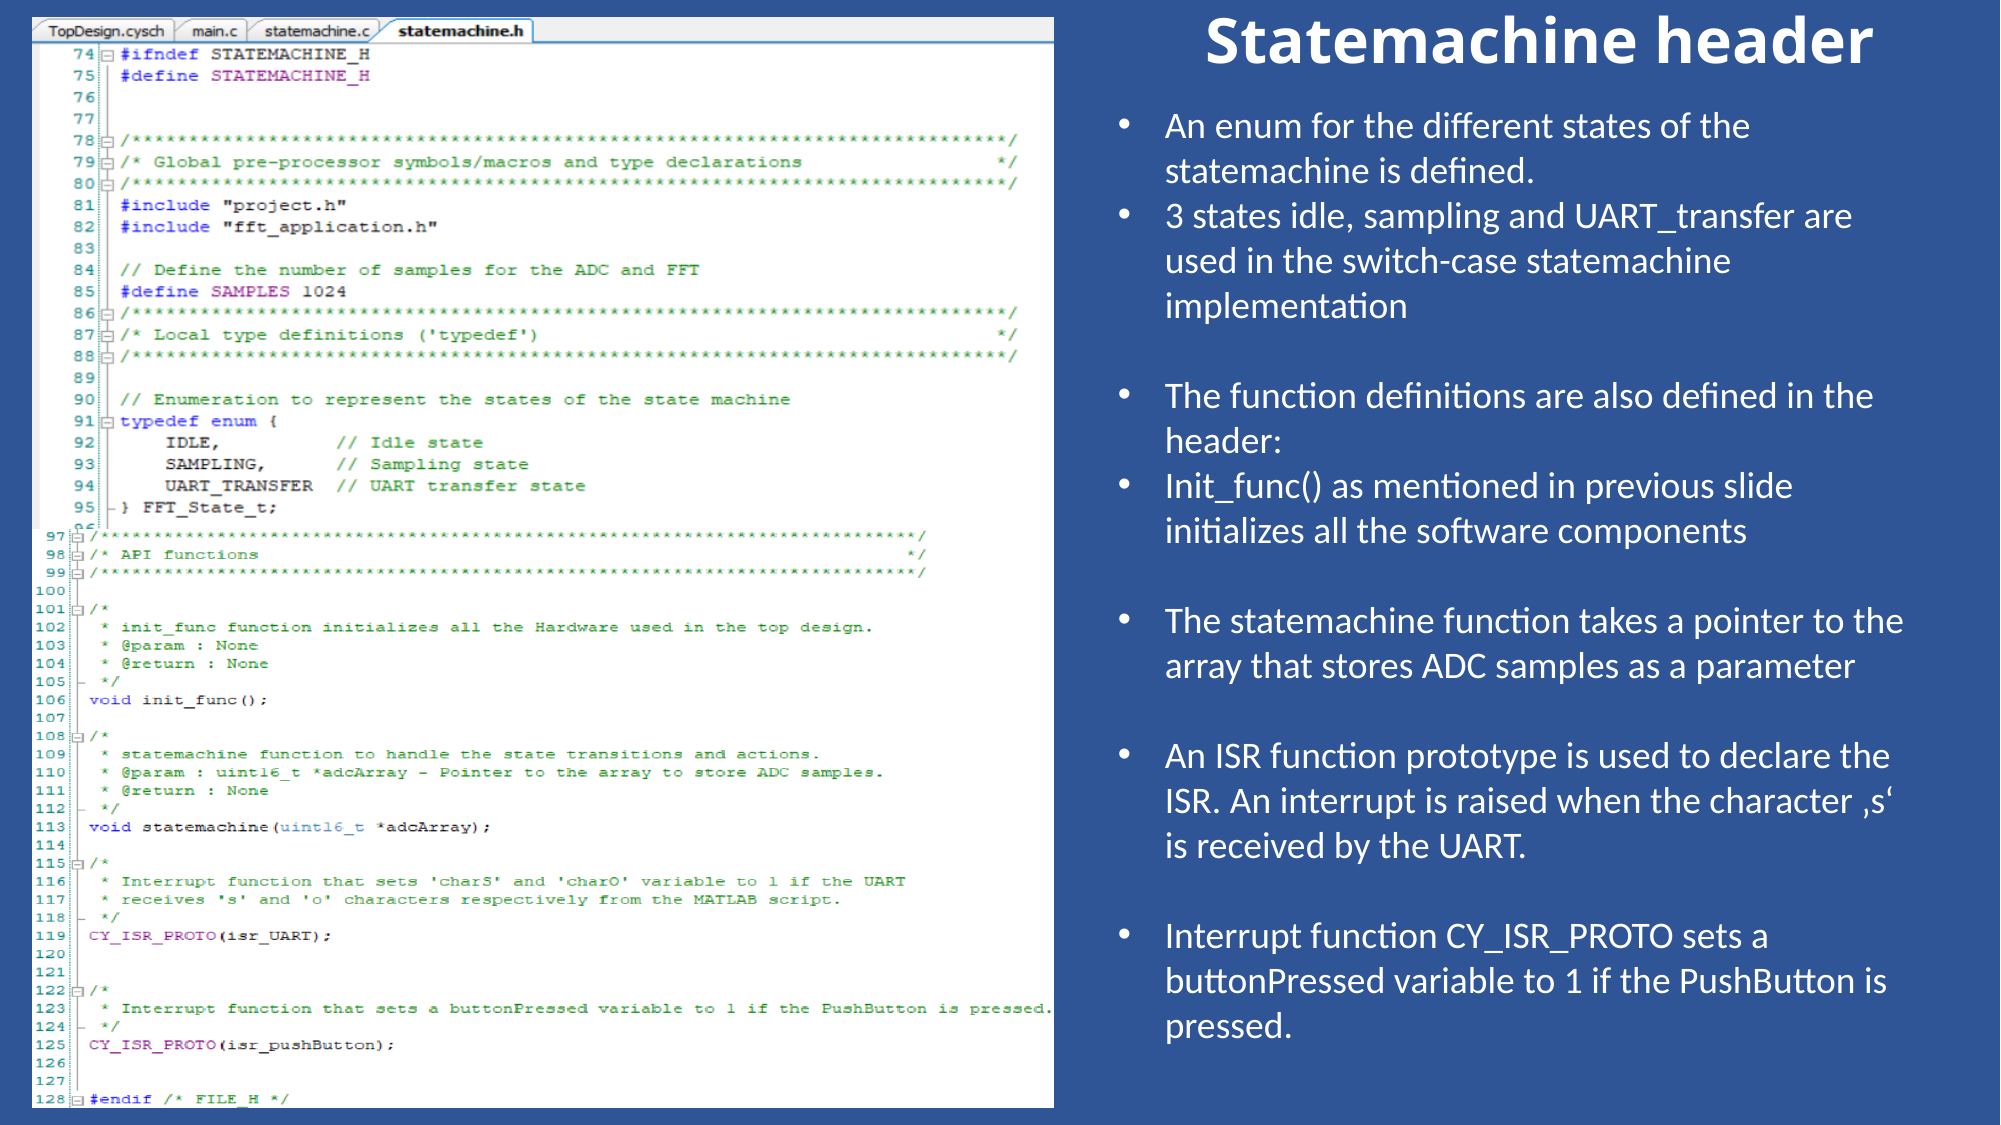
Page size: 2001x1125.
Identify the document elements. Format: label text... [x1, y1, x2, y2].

picture [32, 17, 1054, 1108]
text_box [0, 0, 1079, 1125]
text_box An enum for the different states of the statemachine is defined. 3 states idle, sampling and UART_transfer are used in the switch-case statemachine implementation The function definitions are also defined in the header: Init_func() as mentioned in previous slide initializes all the software components The statemachine function takes a pointer to the array that stores ADC samples as a parameter An ISR function prototype is used to declare the ISR. An interrupt is raised when the character ‚s‘ is received by the UART. Interrupt function CY_ISR_PROTO sets a buttonPressed variable to 1 if the PushButton is pressed. [1103, 93, 1941, 1054]
text_box Statemachine header [1079, 0, 2000, 76]
